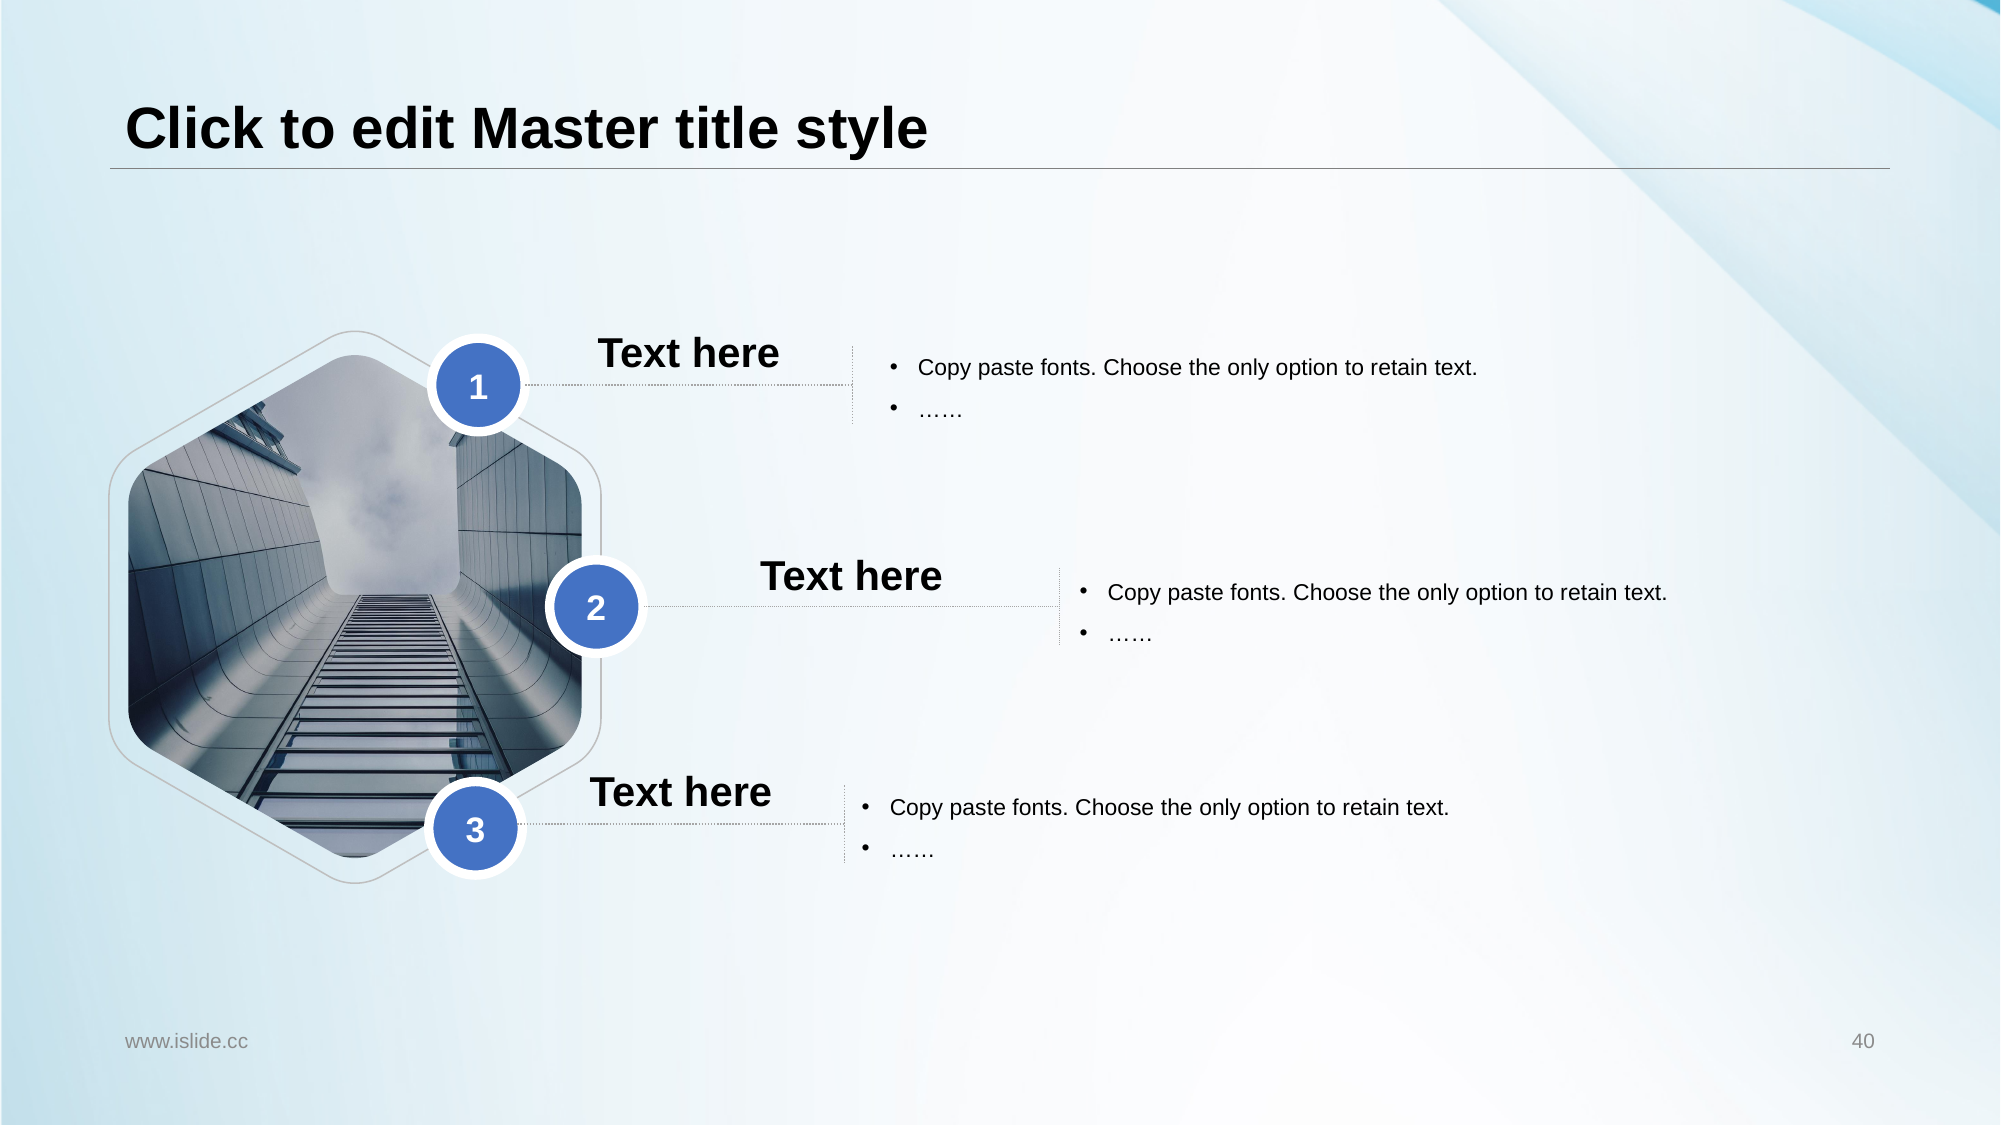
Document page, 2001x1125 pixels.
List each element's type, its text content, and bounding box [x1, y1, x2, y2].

slide_number 40 [1412, 1023, 1890, 1058]
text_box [108, 310, 1892, 884]
title Click to edit Master title style [109, 0, 1890, 169]
picture [4, 0, 2001, 1125]
footer www.islide.cc [109, 1023, 790, 1058]
